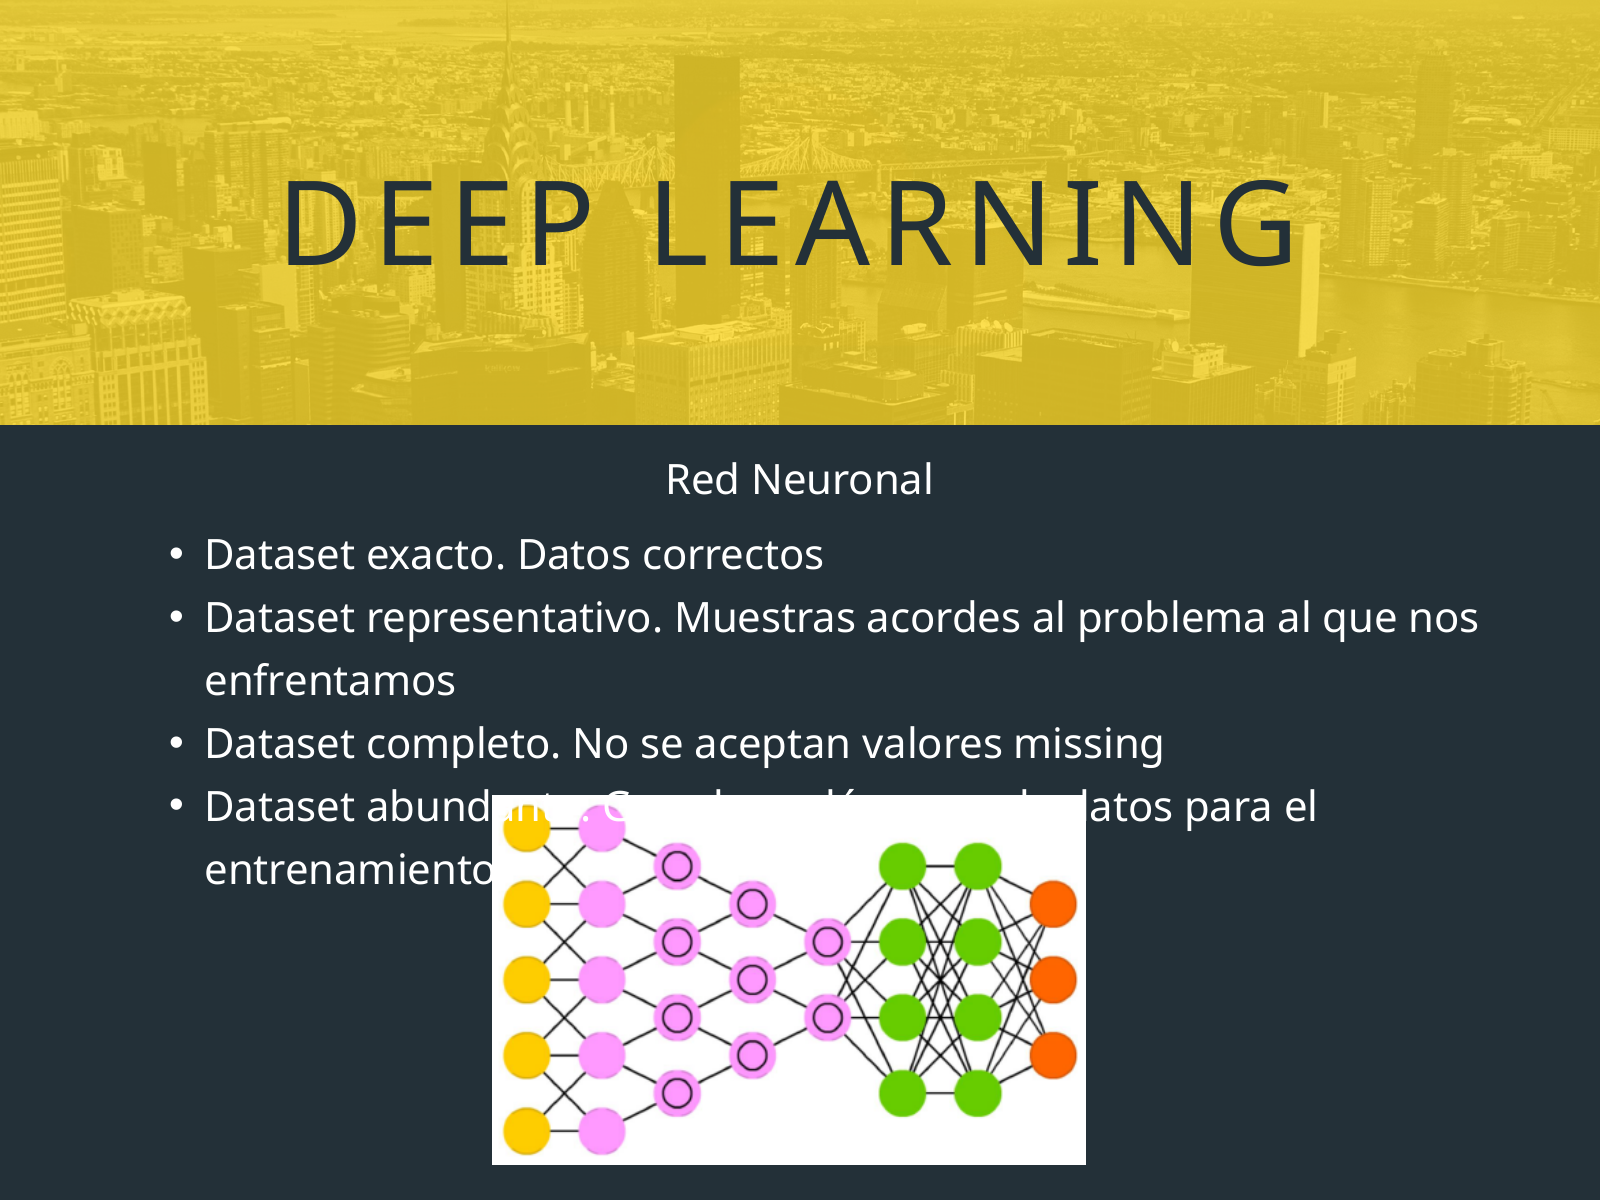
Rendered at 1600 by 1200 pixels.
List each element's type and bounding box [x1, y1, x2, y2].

text_box [0, 0, 1600, 946]
text_box [0, 953, 1600, 1200]
